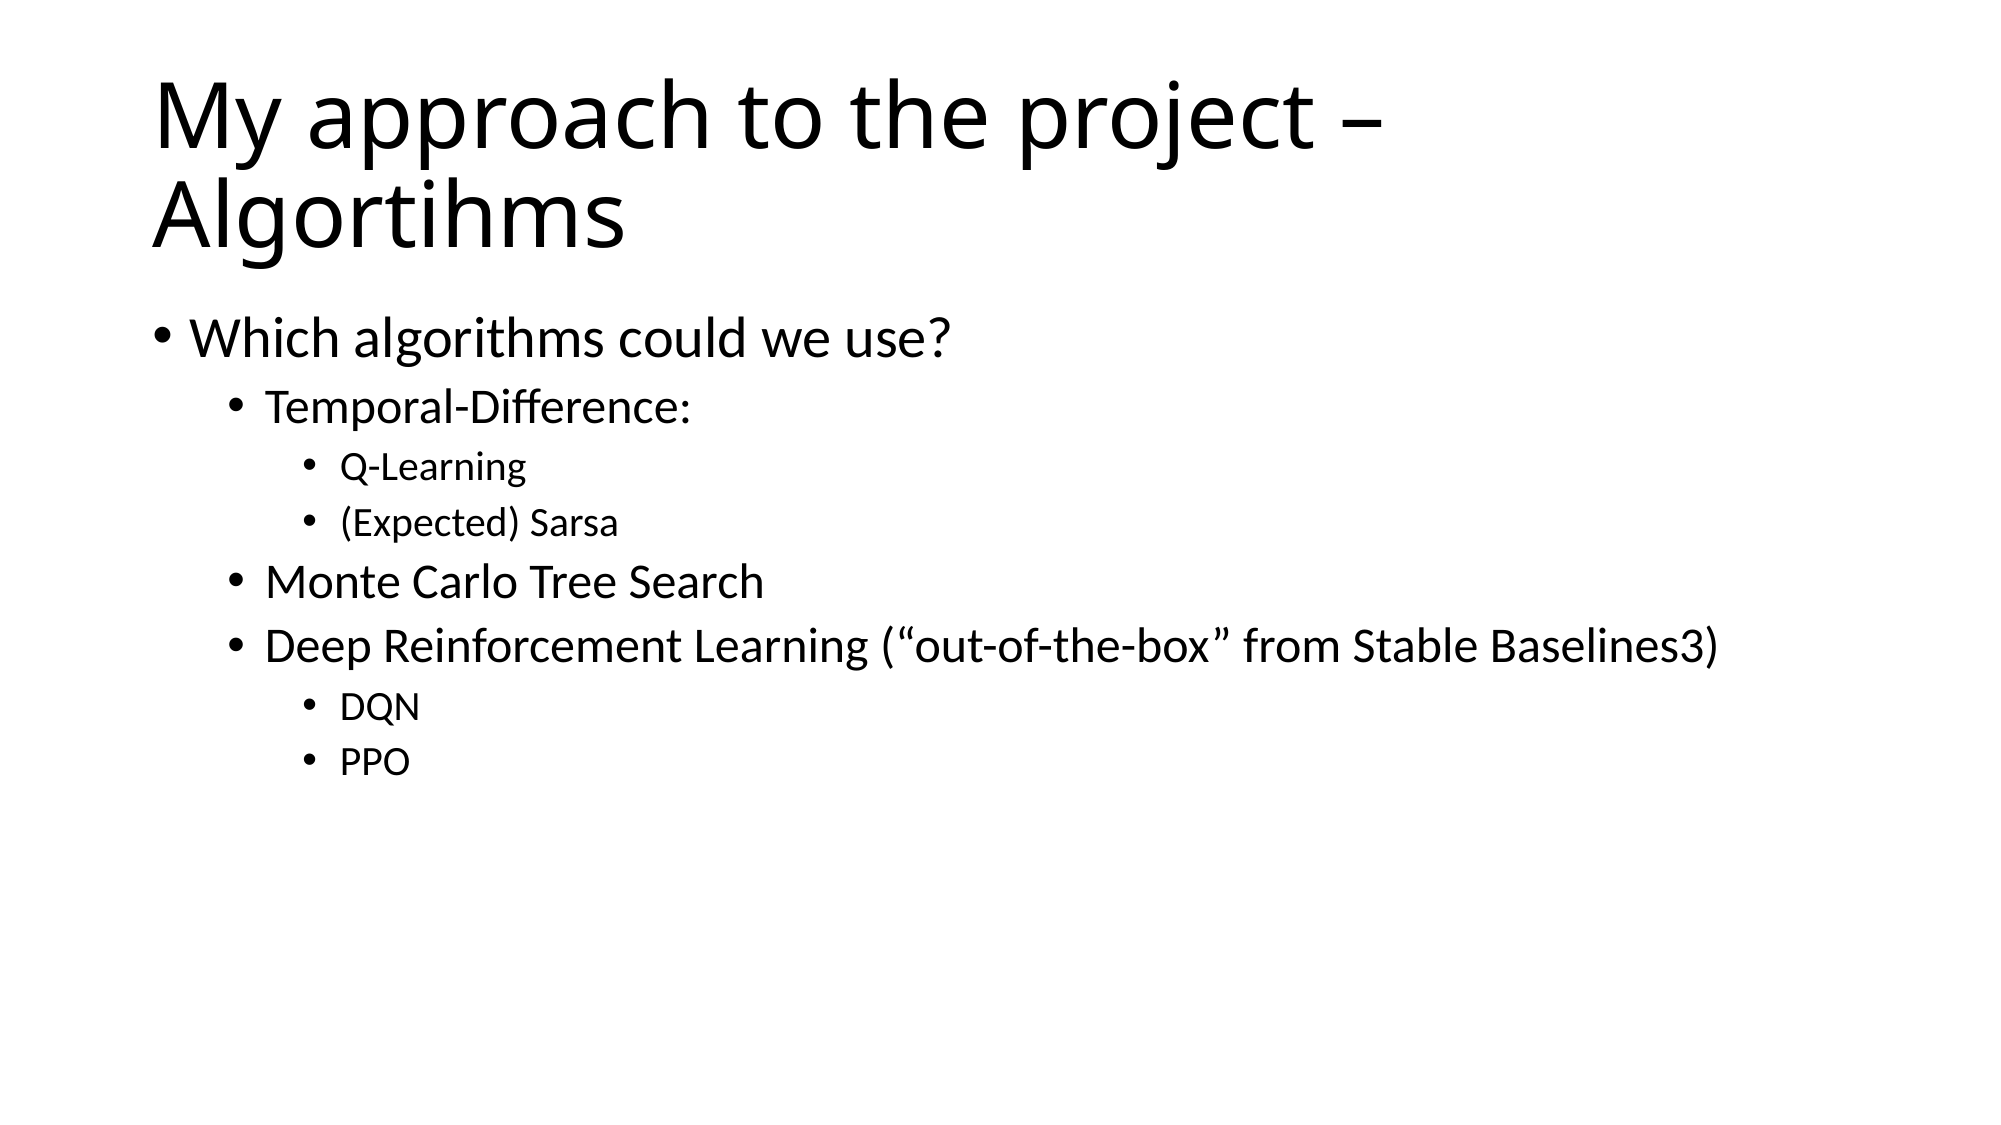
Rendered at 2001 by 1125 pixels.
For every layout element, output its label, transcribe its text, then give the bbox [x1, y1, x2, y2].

title My approach to the project – Algortihms [137, 59, 1863, 278]
list Which algorithms could we use? Temporal-Difference: Q-Learning (Expected) Sarsa Monte Carlo Tree Search Deep Reinforcement Learning (“out-of-the-box” from Stable Baselines3) DQN PPO [137, 299, 1863, 1014]
